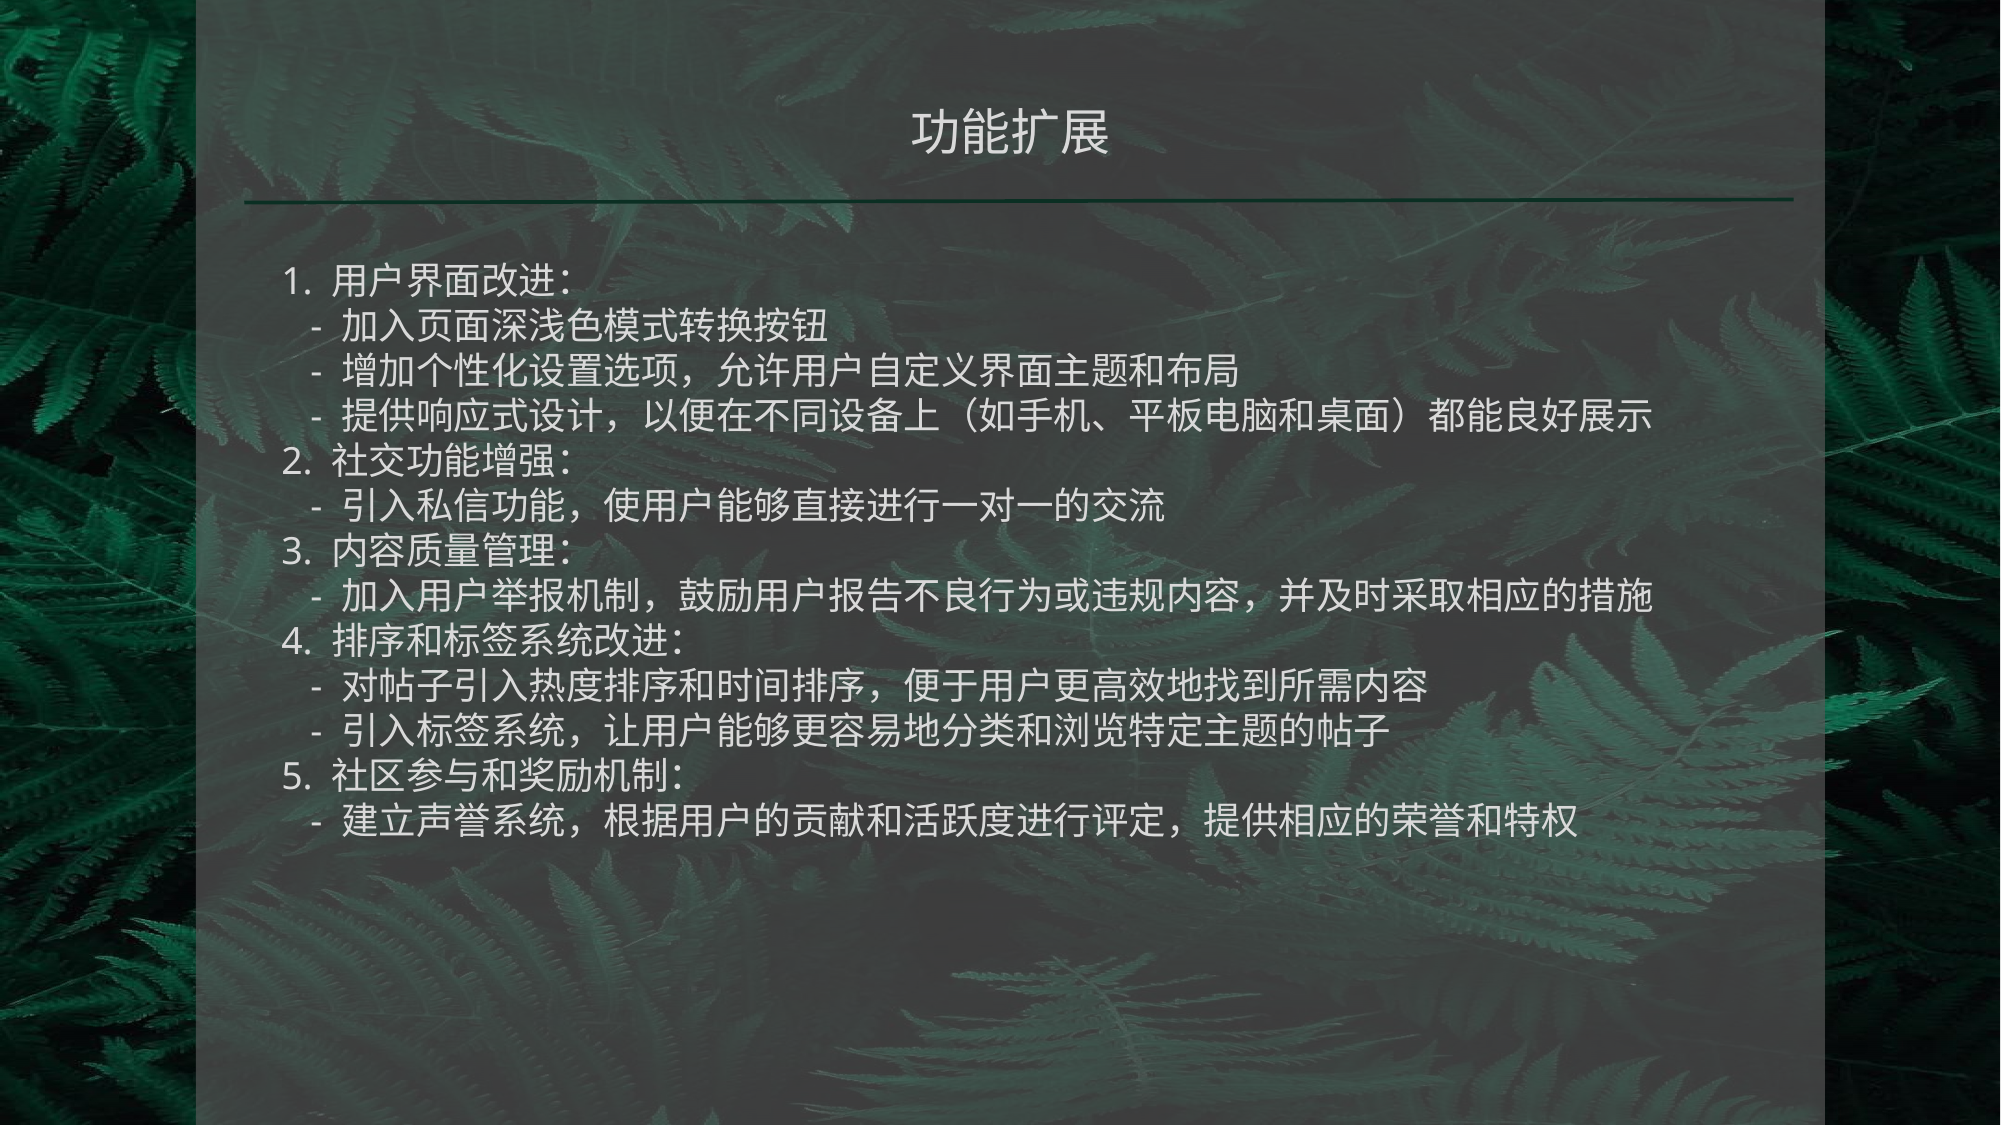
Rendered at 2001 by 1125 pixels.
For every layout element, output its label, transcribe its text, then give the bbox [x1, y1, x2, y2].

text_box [244, 199, 1794, 203]
text_box [195, 0, 1826, 1125]
picture [1826, 0, 2001, 1125]
picture [0, 0, 195, 1125]
text_box 功能扩展 [254, 93, 1766, 168]
text_box 1. 用户界面改进： - 加入页面深浅色模式转换按钮 - 增加个性化设置选项，允许用户自定义界面主题和布局 - 提供响应式设计，以便在不同设备上（如手机、平板电脑和桌面）都能良好展示 2. 社交功能增强： - 引入私信功能，使用户能够直接进行一对一的交流 3. 内容质量管理： - 加入用户举报机制，鼓励用户报告不良行为或违规内容，并及时采取相应的措施 4. 排序和标签系统改进： - 对帖子引入热度排序和时间排序，便于用户更高效地找到所需内容 - 引入标签系统，让用户能够更容易地分类和浏览特定主题的帖子 5. 社区参与和奖励机制： - 建立声誉系统，根据用户的贡献和活跃度进行评定，提供相应的荣誉和特权 [266, 249, 1778, 900]
